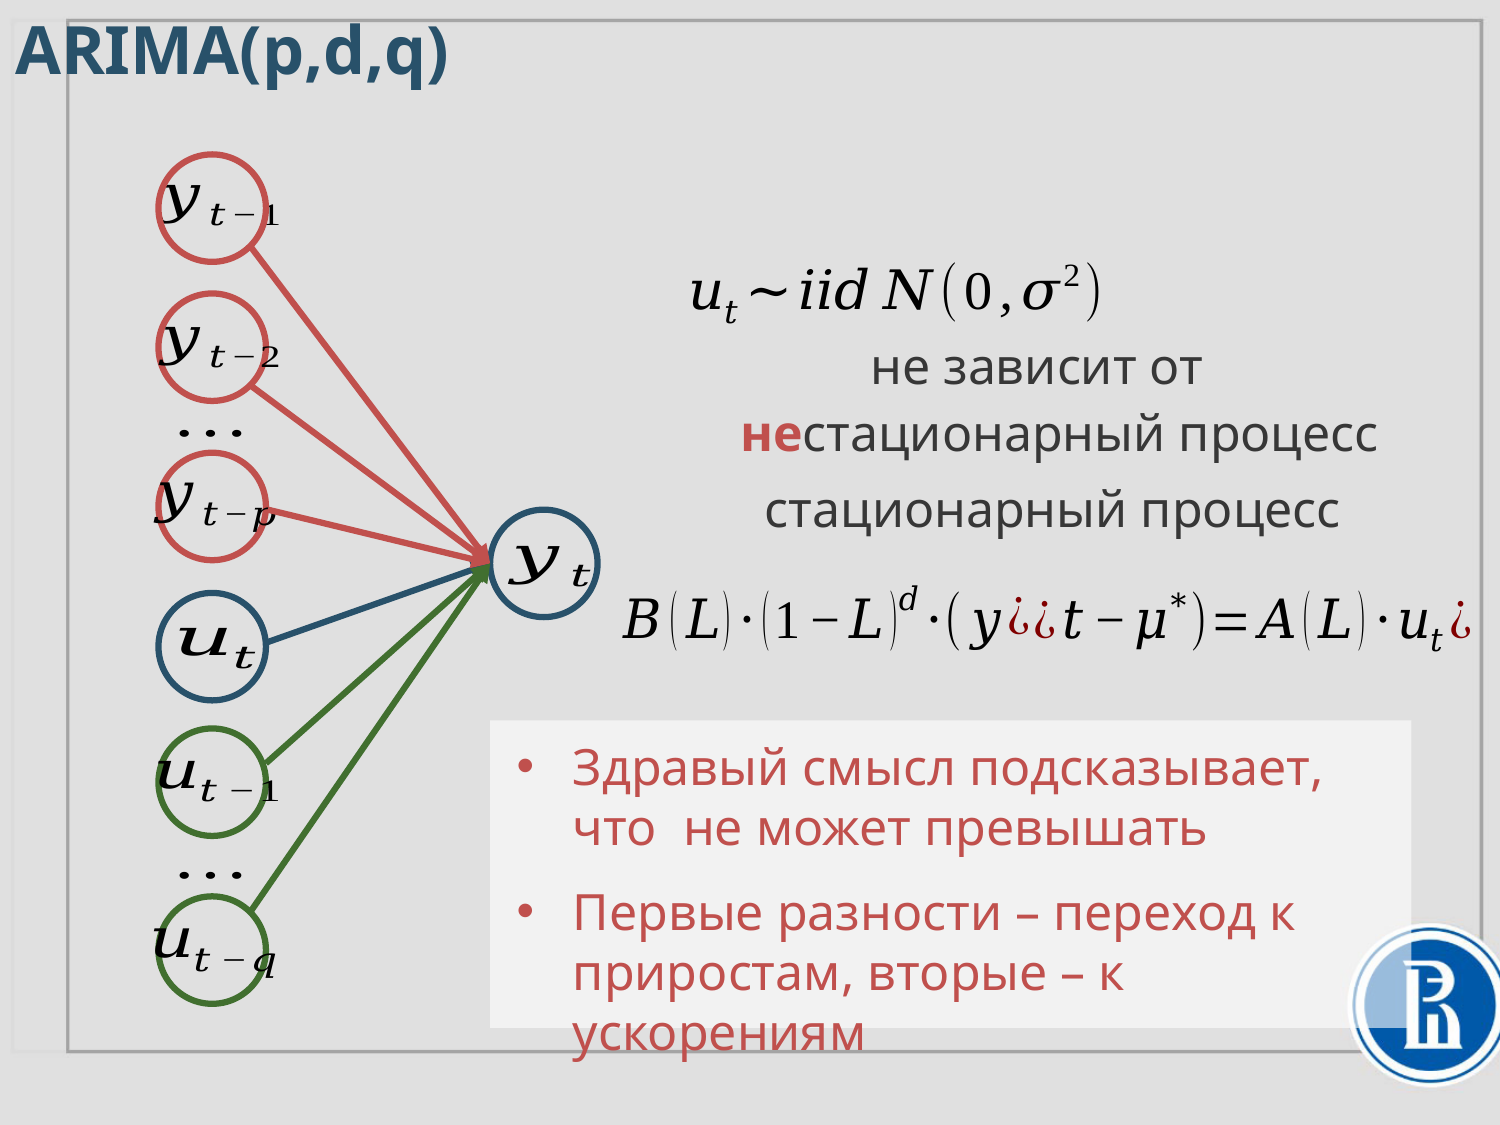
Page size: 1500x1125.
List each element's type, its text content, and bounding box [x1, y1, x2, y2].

text_box [156, 590, 244, 703]
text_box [249, 245, 491, 384]
text_box [156, 726, 244, 839]
text_box [156, 152, 269, 264]
text_box ARIMA(p,d,q) [0, 0, 1500, 96]
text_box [267, 509, 491, 561]
text_box [156, 291, 244, 404]
text_box [158, 450, 243, 563]
picture [0, 96, 1500, 1125]
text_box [249, 385, 491, 562]
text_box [249, 563, 491, 913]
text_box [497, 507, 600, 620]
text_box [156, 485, 172, 520]
text_box [490, 720, 1412, 1028]
text_box [156, 894, 269, 1006]
